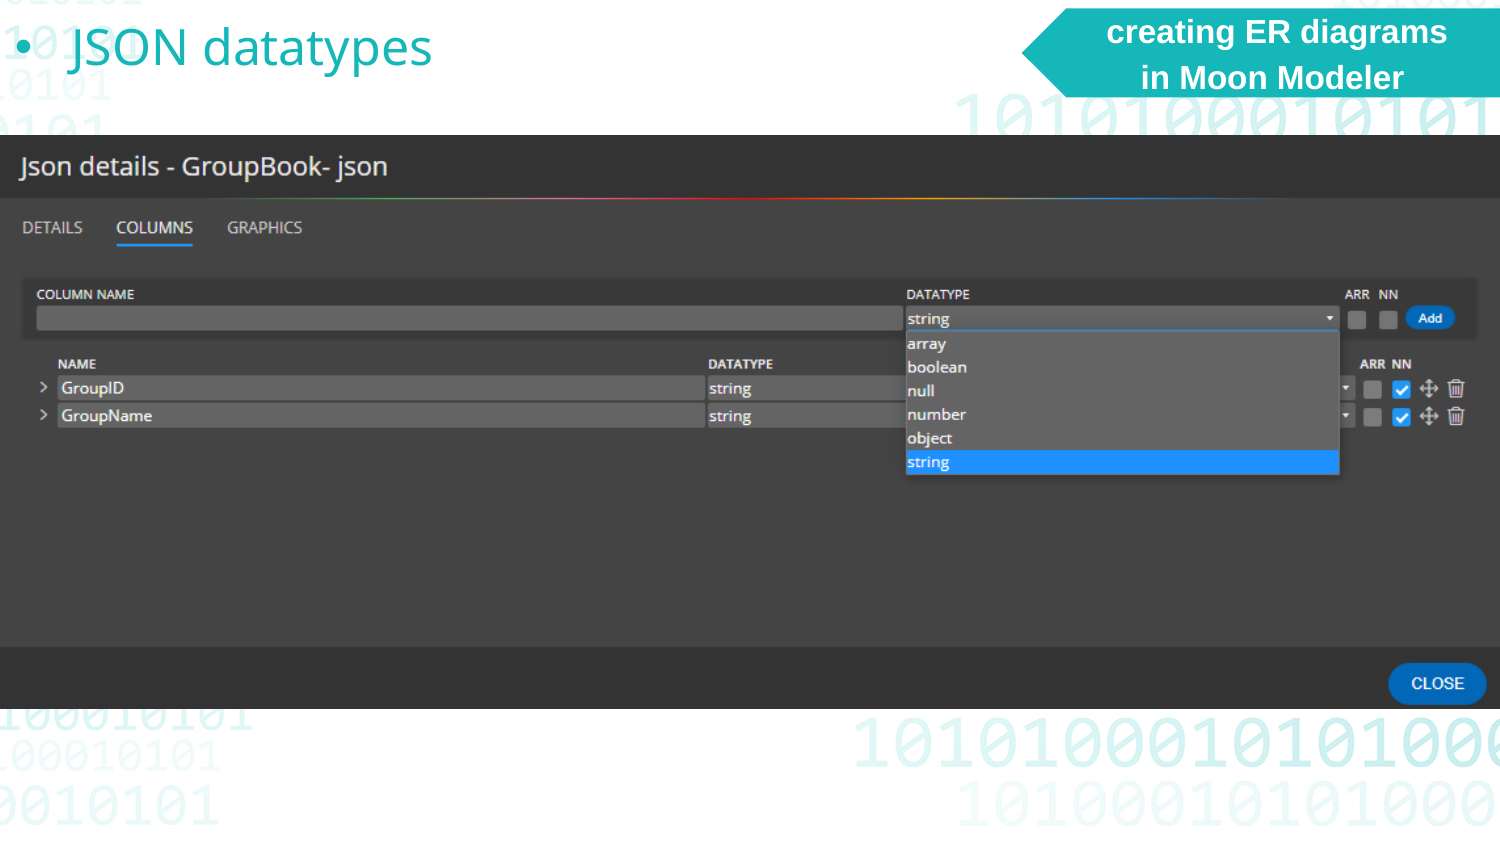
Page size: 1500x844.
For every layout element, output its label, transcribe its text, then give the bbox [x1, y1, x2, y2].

picture [0, 0, 1500, 844]
list creating ER diagrams in Moon Modeler [1045, 8, 1500, 98]
text_box [1019, 26, 1045, 80]
text_box JSON datatypes [0, 8, 821, 84]
